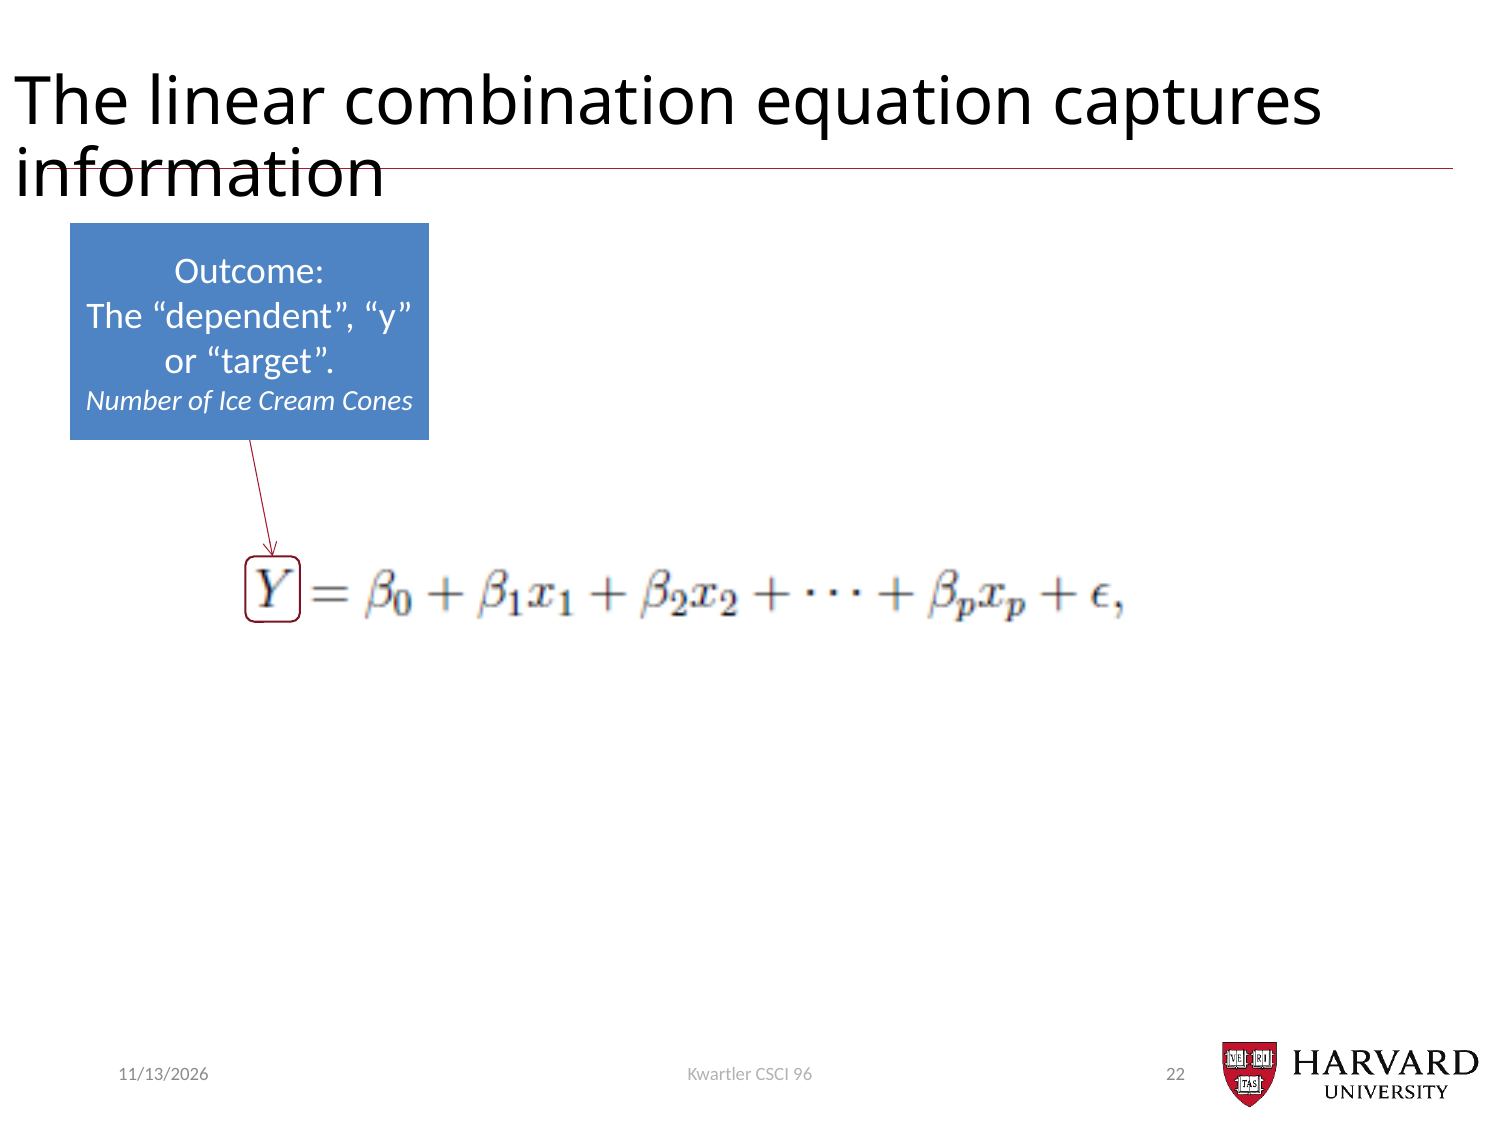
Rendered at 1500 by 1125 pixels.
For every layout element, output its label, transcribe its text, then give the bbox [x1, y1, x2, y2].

picture [1200, 1024, 1500, 1125]
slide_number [103, 1042, 441, 1103]
title The linear combination equation captures information [0, 59, 1500, 157]
text_box Outcome: The “dependent”, “y” or “target”. Number of Ice Cream Cones [70, 223, 429, 440]
slide_number 22 [1059, 1042, 1200, 1103]
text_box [249, 438, 273, 557]
footer Kwartler CSCI 96 [496, 1042, 1004, 1103]
picture [174, 524, 1201, 663]
